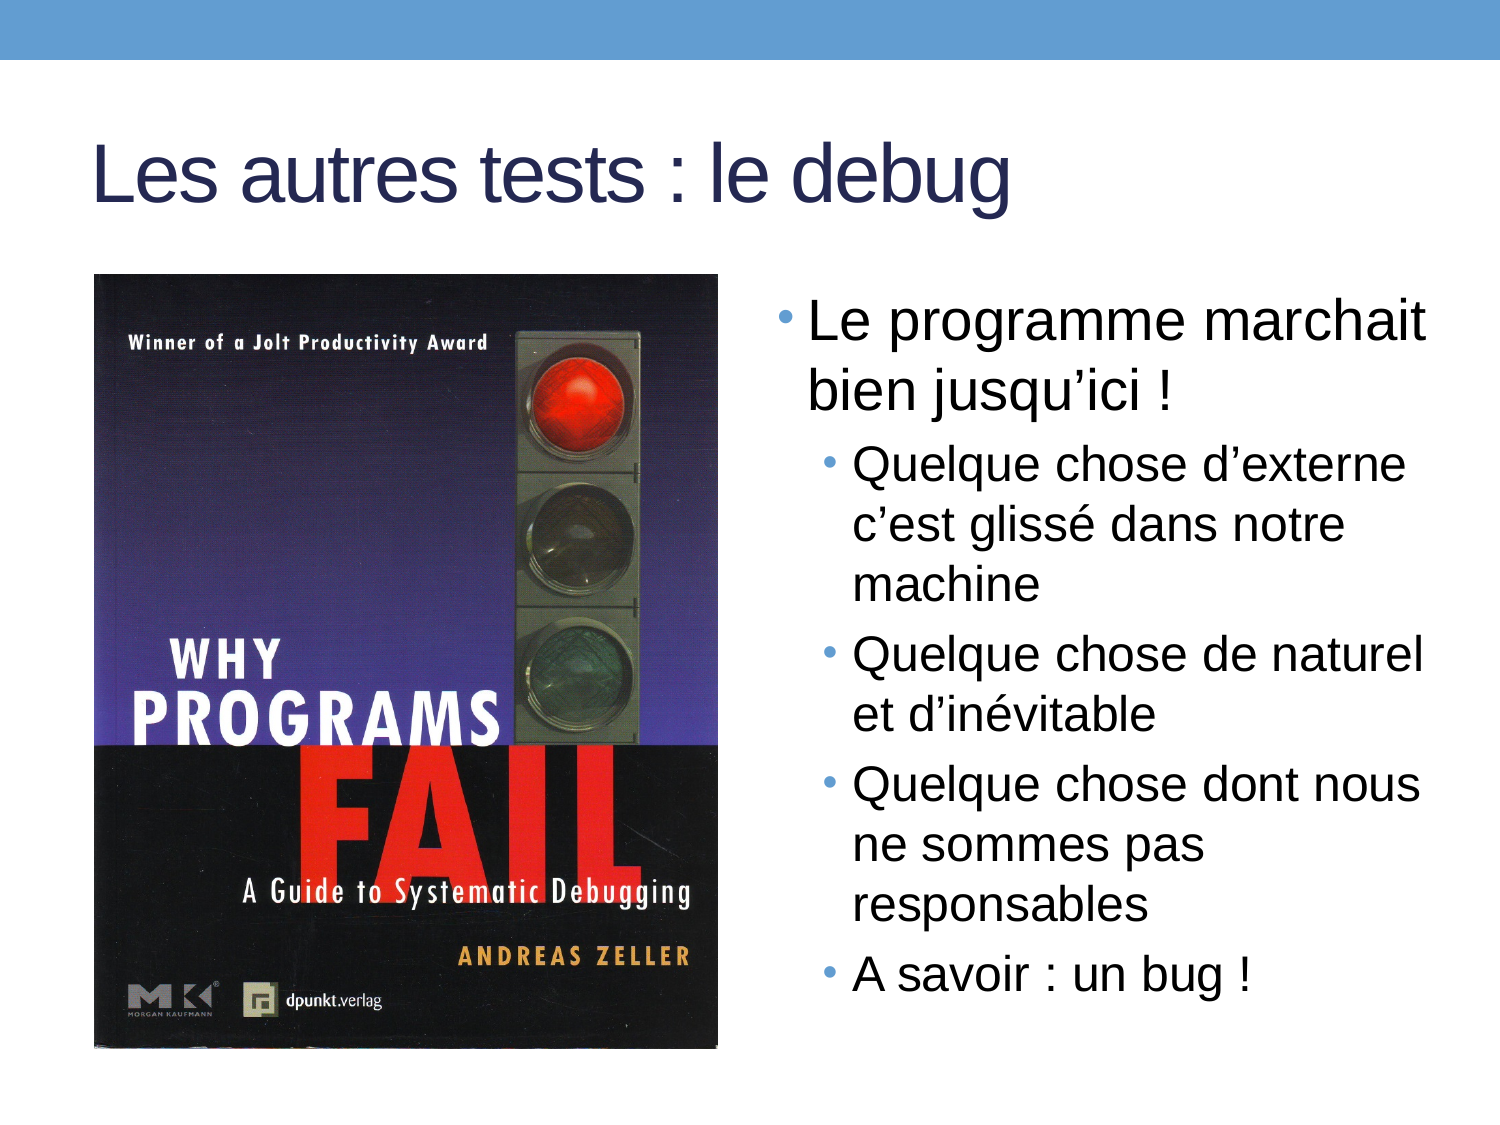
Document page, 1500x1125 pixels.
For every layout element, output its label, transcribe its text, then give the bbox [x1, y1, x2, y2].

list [94, 274, 719, 1049]
list Le programme marchait bien jusqu’ici ! Quelque chose d’externe c’est glissé dans notre machine Quelque chose de naturel et d’inévitable Quelque chose dont nous ne sommes pas responsables A savoir : un bug ! [762, 274, 1483, 1049]
title Les autres tests : le debug [75, 87, 1425, 250]
